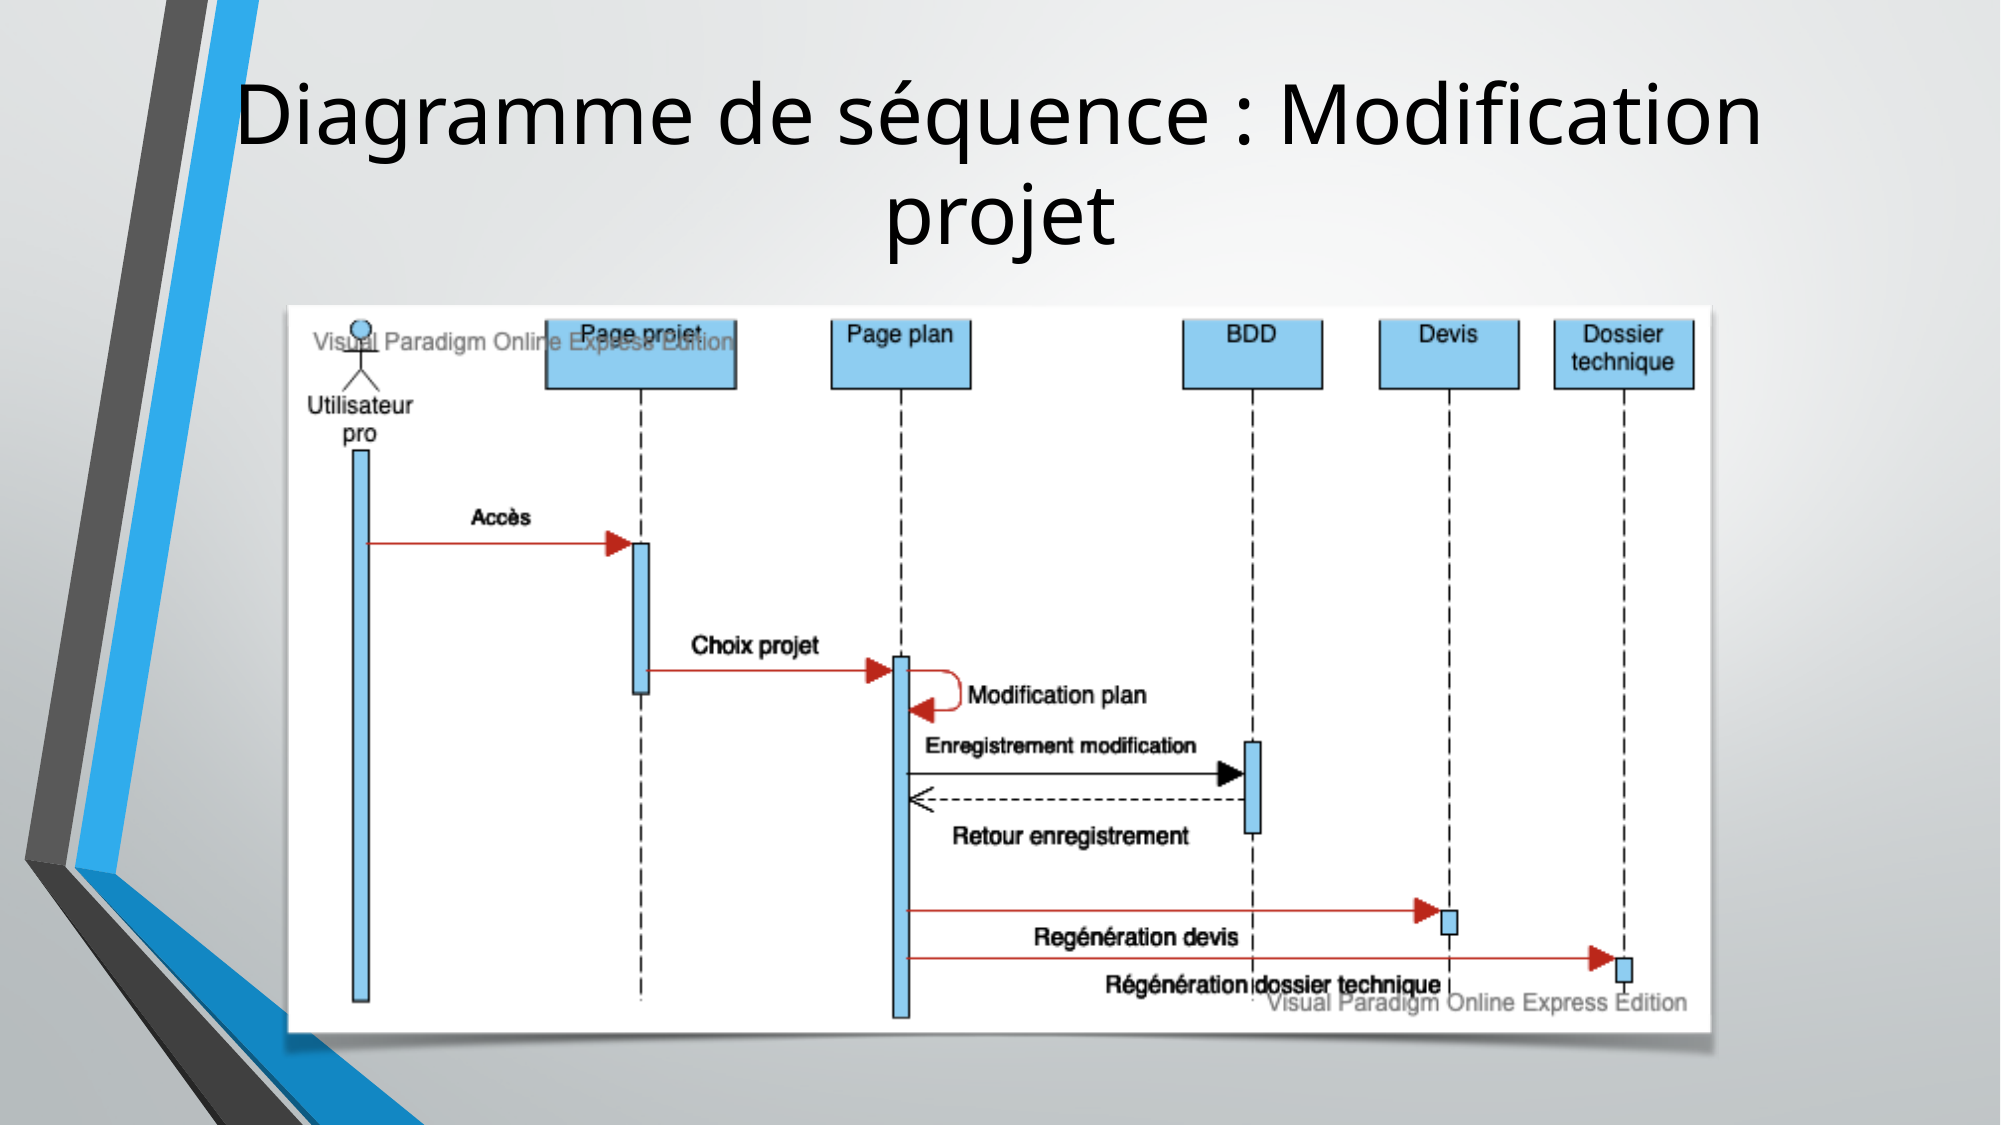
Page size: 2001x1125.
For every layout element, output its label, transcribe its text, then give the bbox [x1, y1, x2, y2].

title Diagramme de séquence : Modification projet [178, 17, 1822, 306]
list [281, 304, 1719, 1062]
